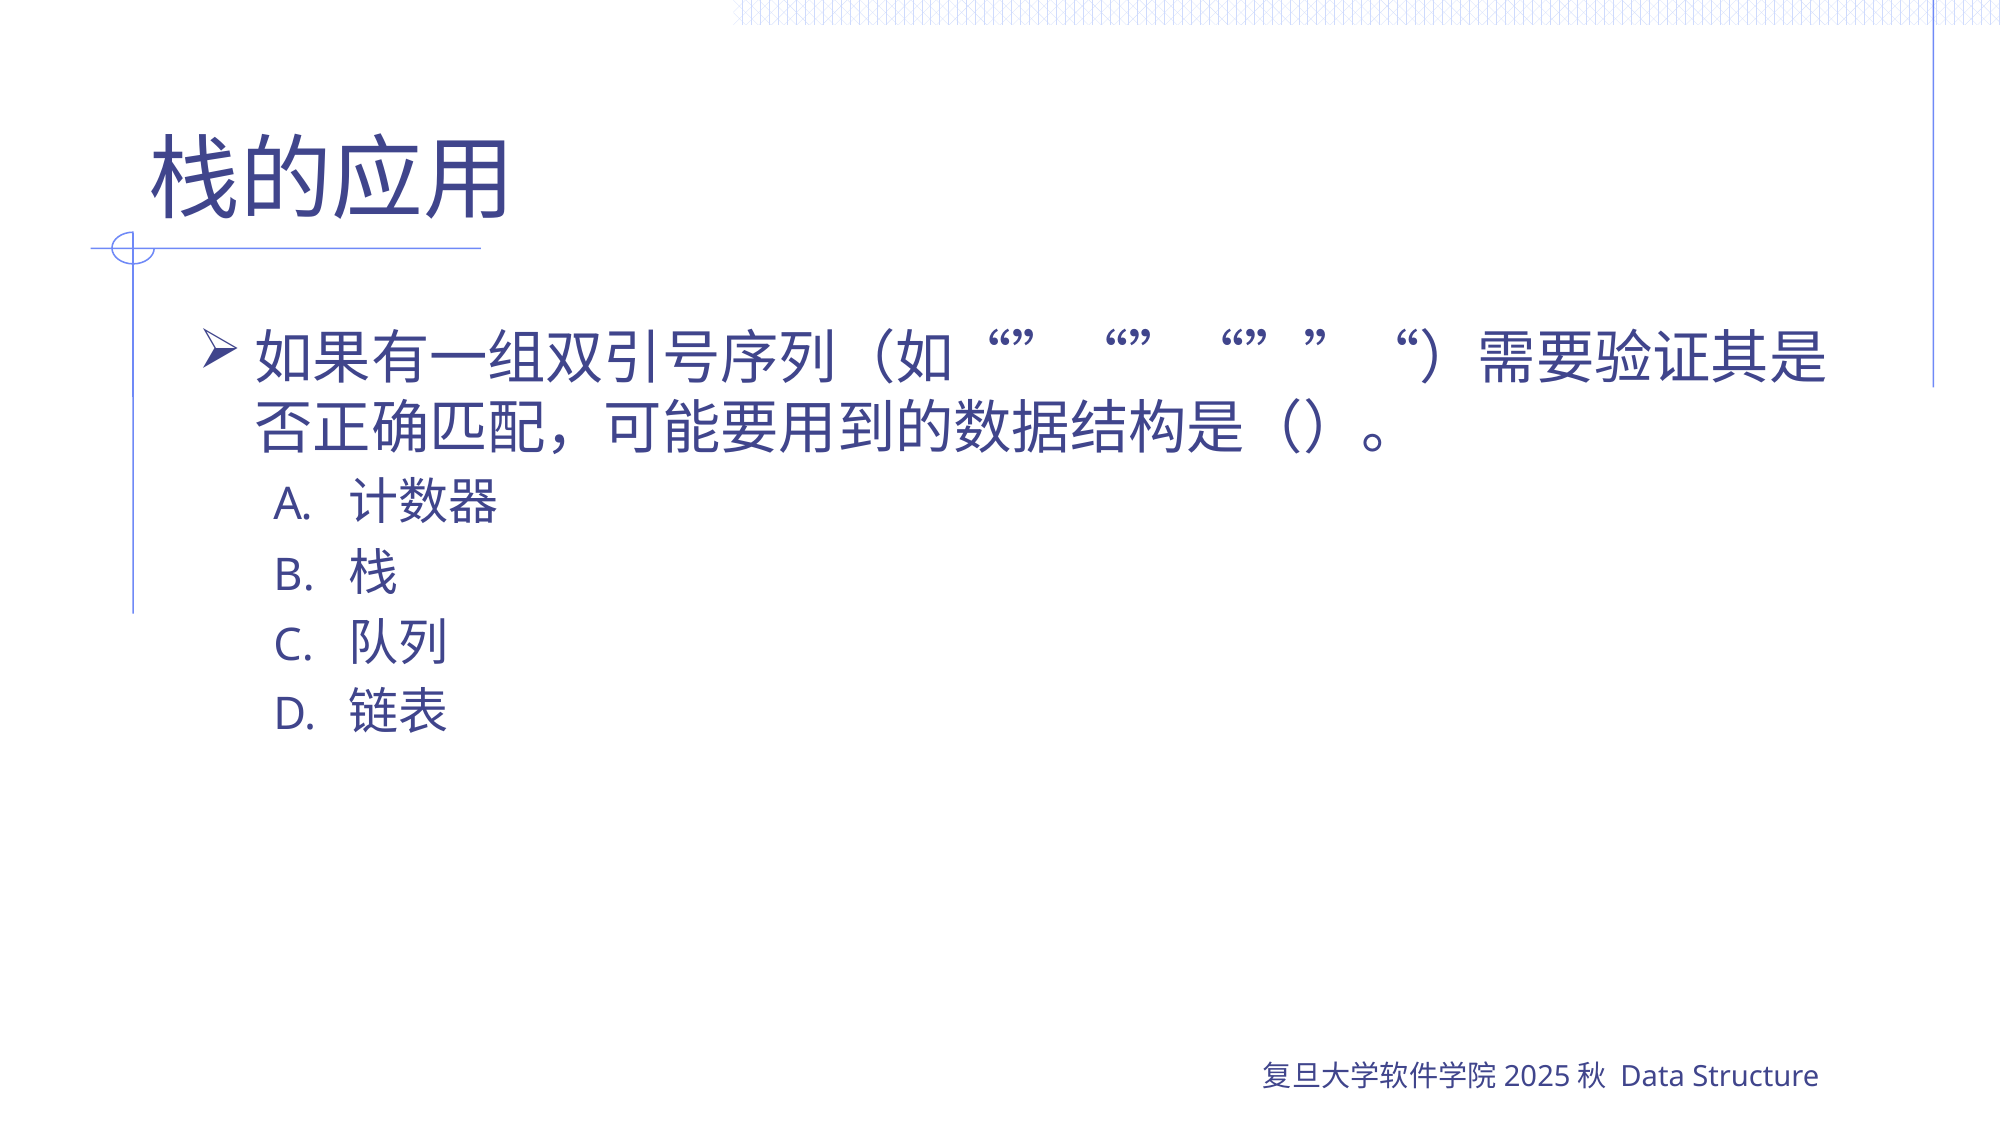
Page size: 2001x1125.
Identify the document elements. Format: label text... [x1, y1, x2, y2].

list 如果有一组双引号序列（如“”“”“””“）需要验证其是否正确匹配，可能要用到的数据结构是（）。 计数器 栈 队列 链表 [183, 312, 1884, 988]
title 栈的应用 [133, 50, 1834, 238]
